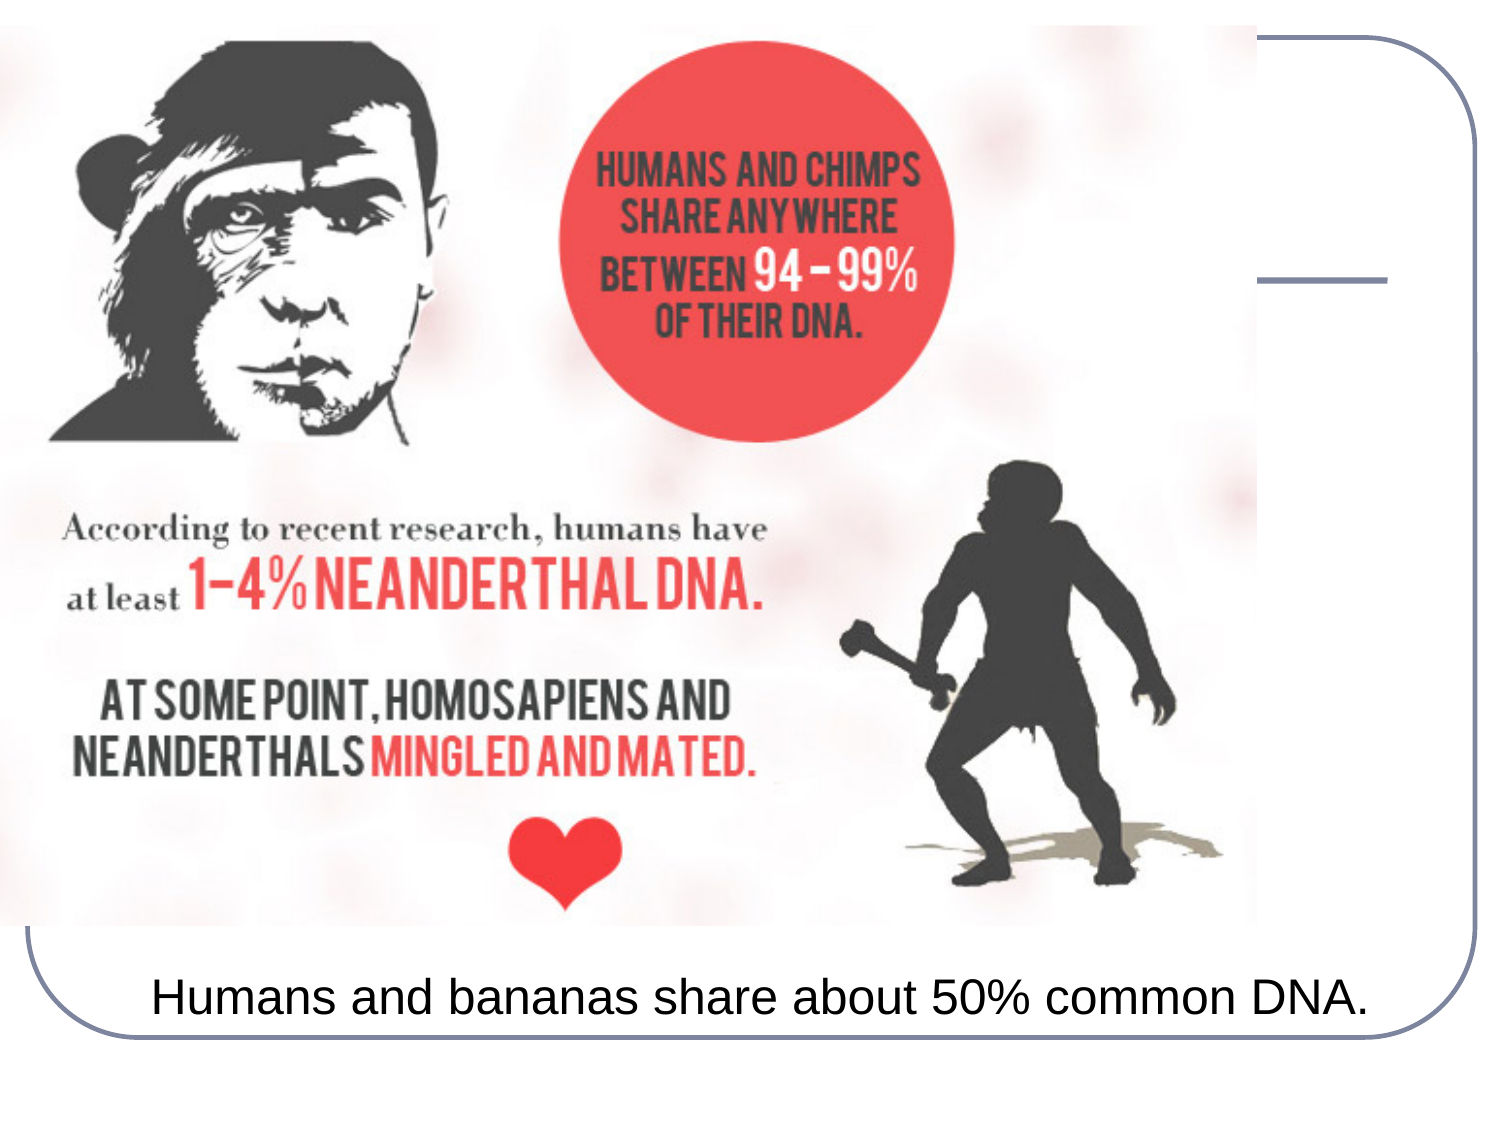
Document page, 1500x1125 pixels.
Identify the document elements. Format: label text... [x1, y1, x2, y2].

picture [0, 23, 1257, 926]
list Humans and bananas share about 50% common DNA. [135, 964, 1449, 1053]
